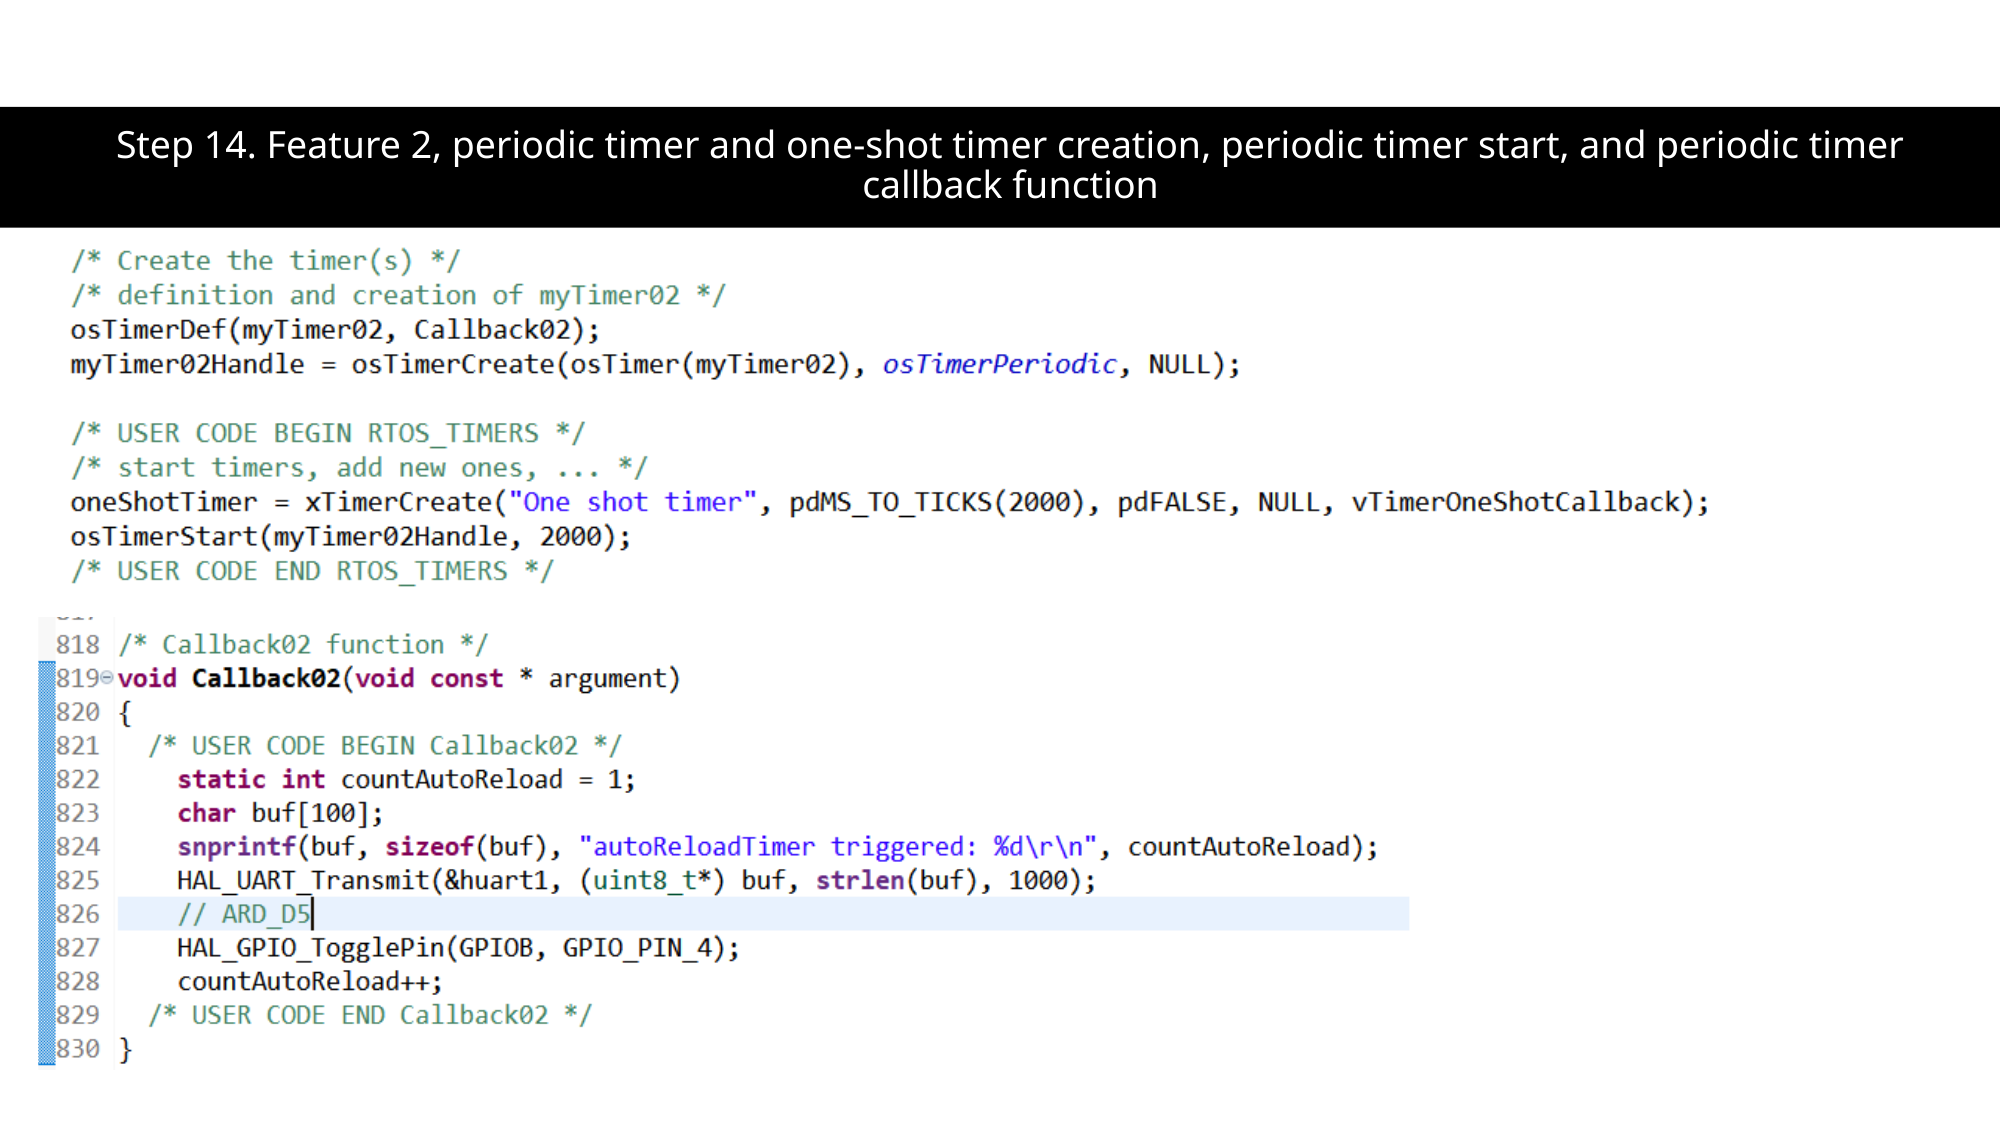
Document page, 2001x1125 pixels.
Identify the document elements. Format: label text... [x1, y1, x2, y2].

picture [38, 617, 1410, 1070]
title Step 14. Feature 2, periodic timer and one-shot timer creation, periodic timer start, and periodic timer callback function [91, 105, 1931, 228]
picture [38, 234, 1733, 610]
text_box [0, 106, 2000, 229]
